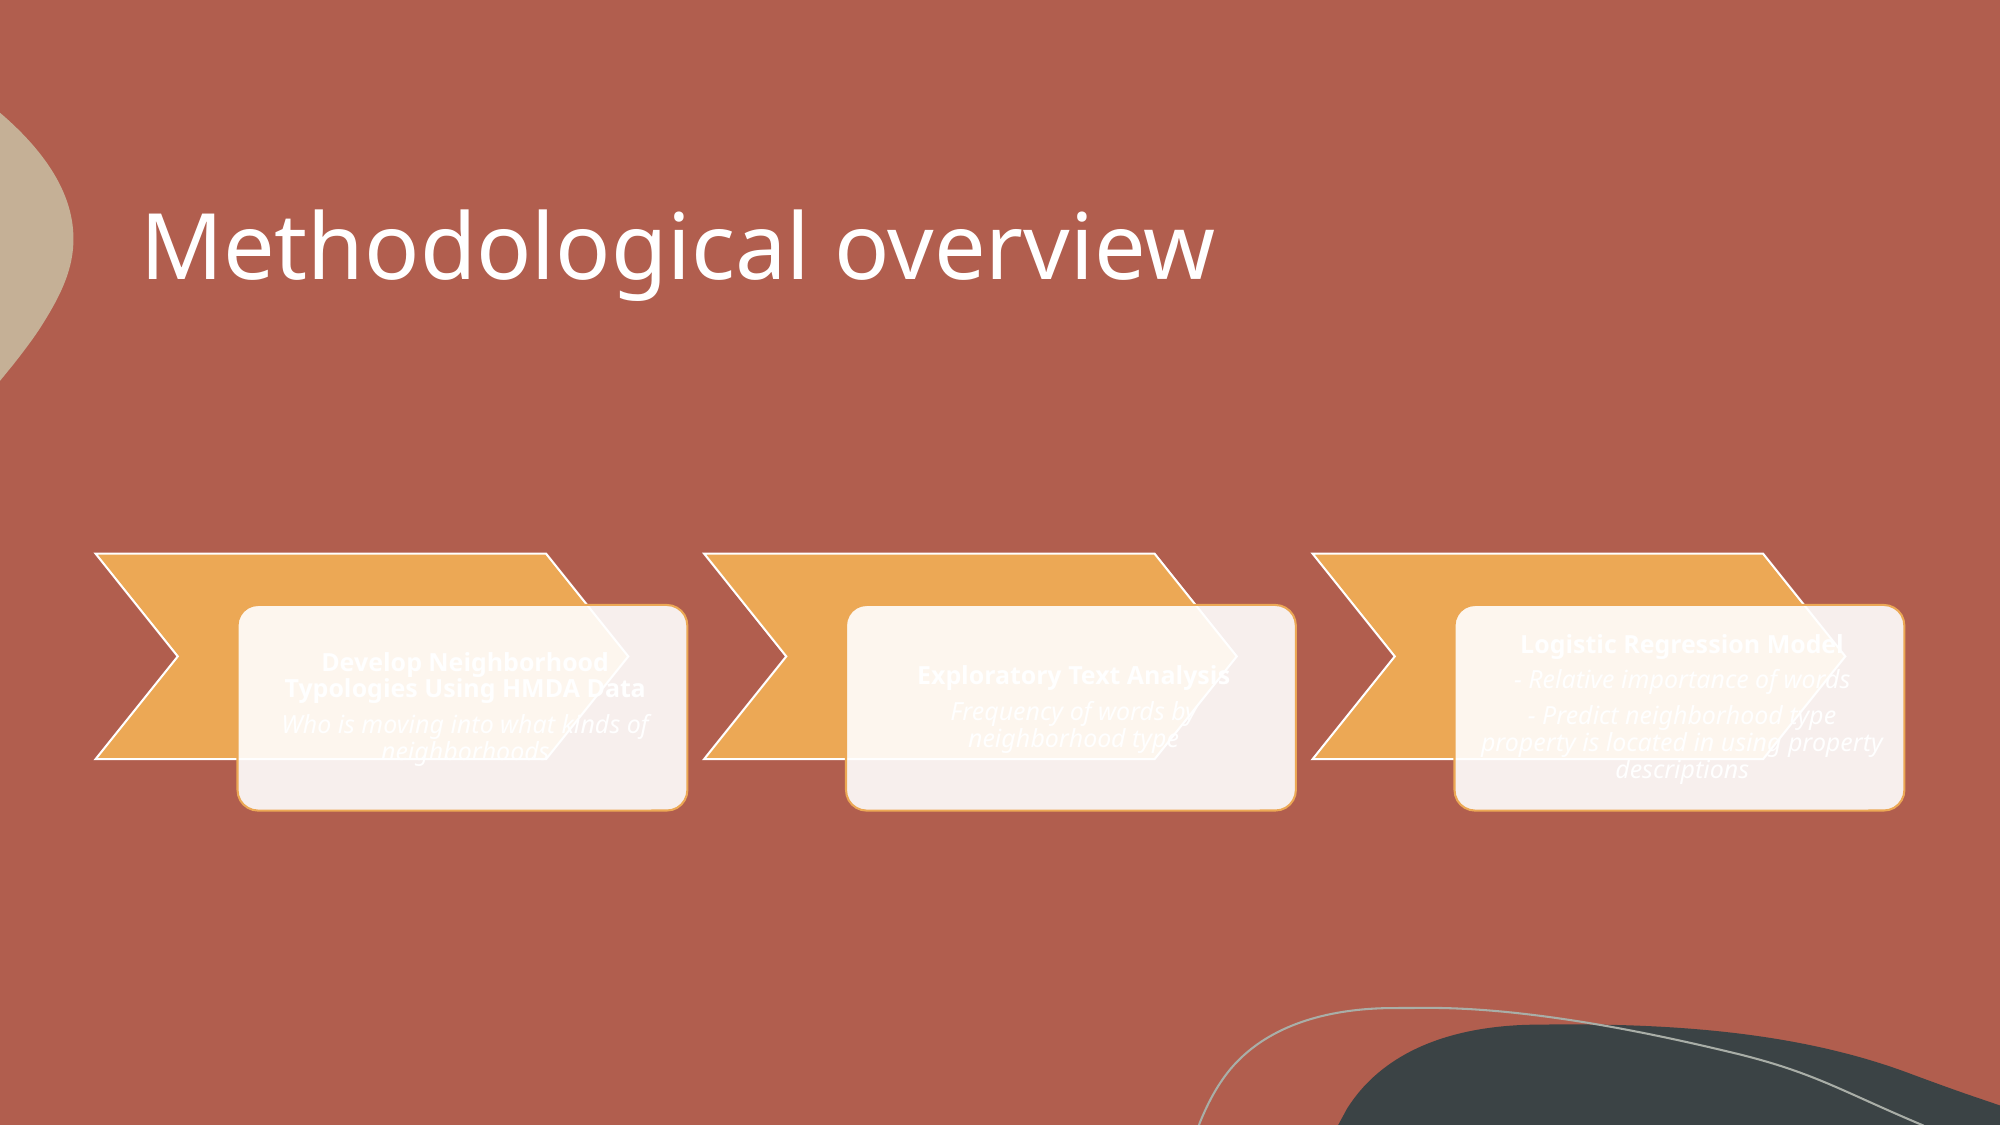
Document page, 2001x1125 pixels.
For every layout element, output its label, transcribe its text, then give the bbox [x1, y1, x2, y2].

title Methodological overview [125, 125, 1875, 375]
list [95, 384, 1905, 981]
